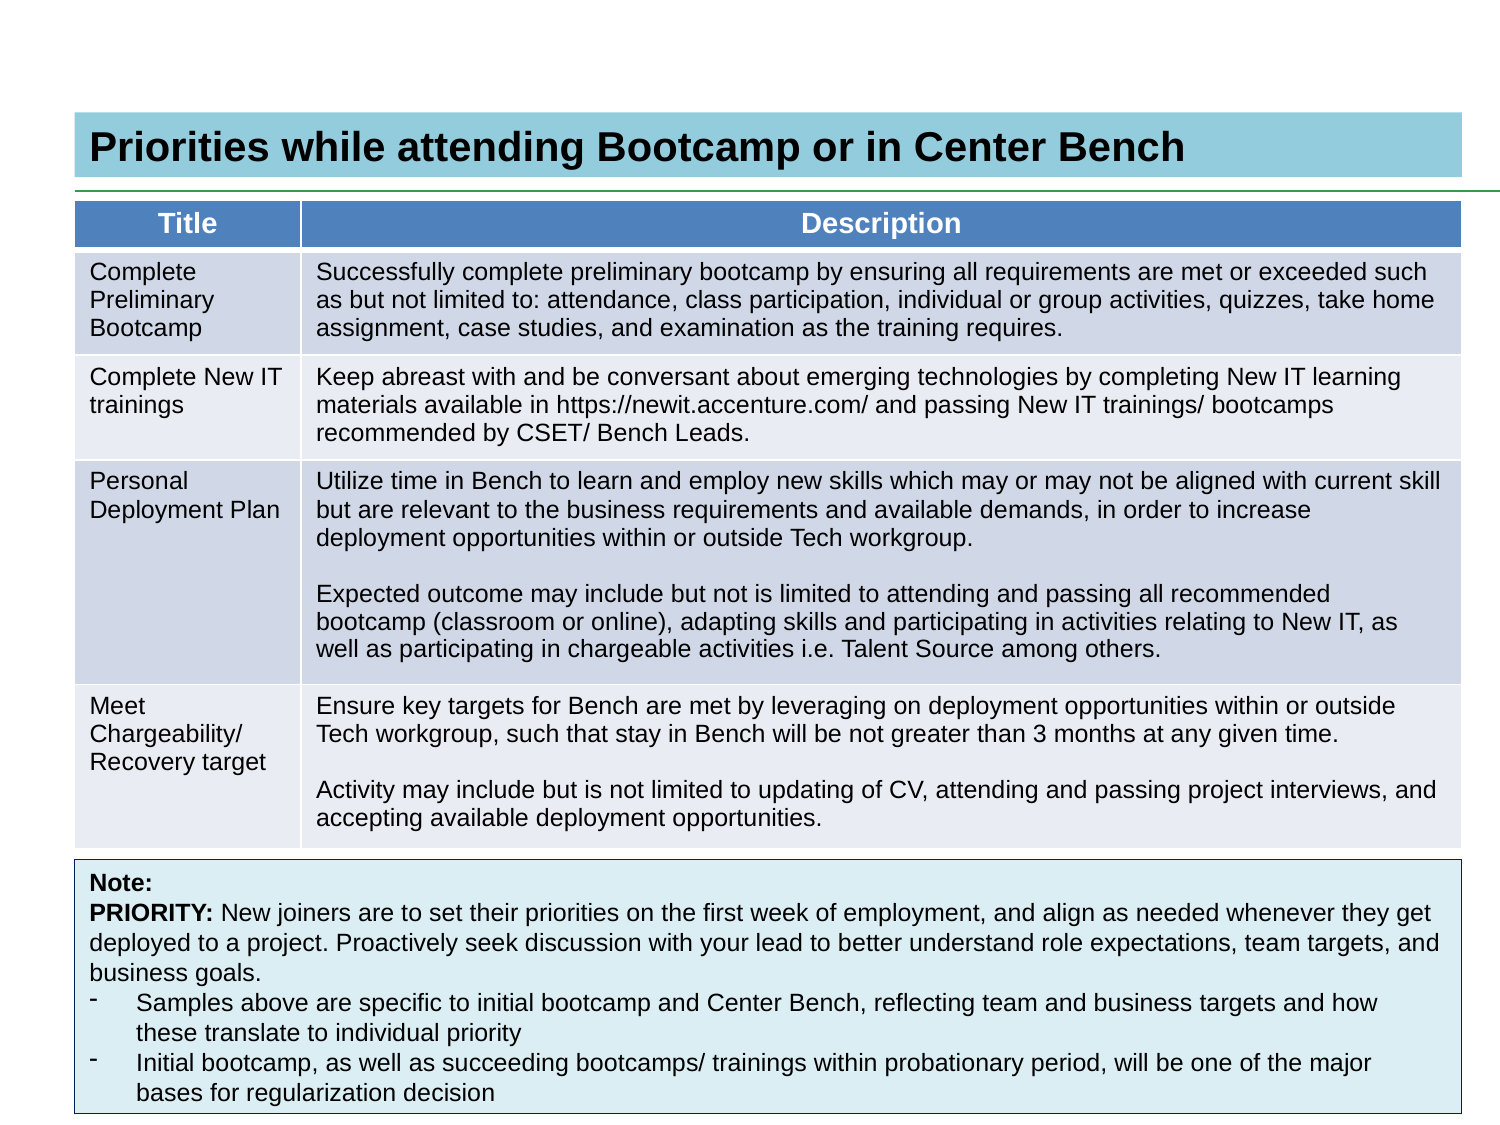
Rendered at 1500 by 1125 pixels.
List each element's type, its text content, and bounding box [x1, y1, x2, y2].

table_cell Utilize time in Bench to learn and employ new skills which may or may not be aligned with current skill but are relevant to the business requirements and available demands, in order to increase deployment opportunities within or outside Tech workgroup. Expected outcome may include but not is limited to attending and passing all recommended bootcamp (classroom or online), adapting skills and participating in activities relating to New IT, as well as participating in chargeable activities i.e. Talent Source among others. [302, 461, 1461, 684]
table_cell Ensure key targets for Bench are met by leveraging on deployment opportunities within or outside Tech workgroup, such that stay in Bench will be not greater than 3 months at any given time. Activity may include but is not limited to updating of CV, attending and passing project interviews, and accepting available deployment opportunities. [302, 685, 1461, 848]
text_box Priorities while attending Bootcamp or in Center Bench [74, 112, 1462, 178]
table_cell Keep abreast with and be conversant about emerging technologies by completing New IT learning materials available in https://newit.accenture.com/ and passing New IT trainings/ bootcamps recommended by CSET/ Bench Leads. [302, 356, 1461, 459]
table_cell Personal Deployment Plan [75, 461, 300, 684]
table_cell Successfully complete preliminary bootcamp by ensuring all requirements are met or exceeded such as but not limited to: attendance, class participation, individual or group activities, quizzes, take home assignment, case studies, and examination as the training requires. [302, 253, 1461, 354]
text_box Note: PRIORITY: New joiners are to set their priorities on the first week of employment, and align as needed whenever they get deployed to a project. Proactively seek discussion with your lead to better understand role expectations, team targets, and business goals. Samples above are specific to initial bootcamp and Center Bench, reflecting team and business targets and how these translate to individual priority Initial bootcamp, as well as succeeding bootcamps/ trainings within probationary period, will be one of the major bases for regularization decision [74, 859, 1462, 1114]
table_cell Complete Preliminary Bootcamp [75, 253, 300, 354]
table_header Title [75, 201, 300, 247]
table_cell Complete New IT trainings [75, 356, 300, 459]
table_header Description [302, 201, 1461, 247]
table_cell Meet Chargeability/ Recovery target [75, 685, 300, 848]
